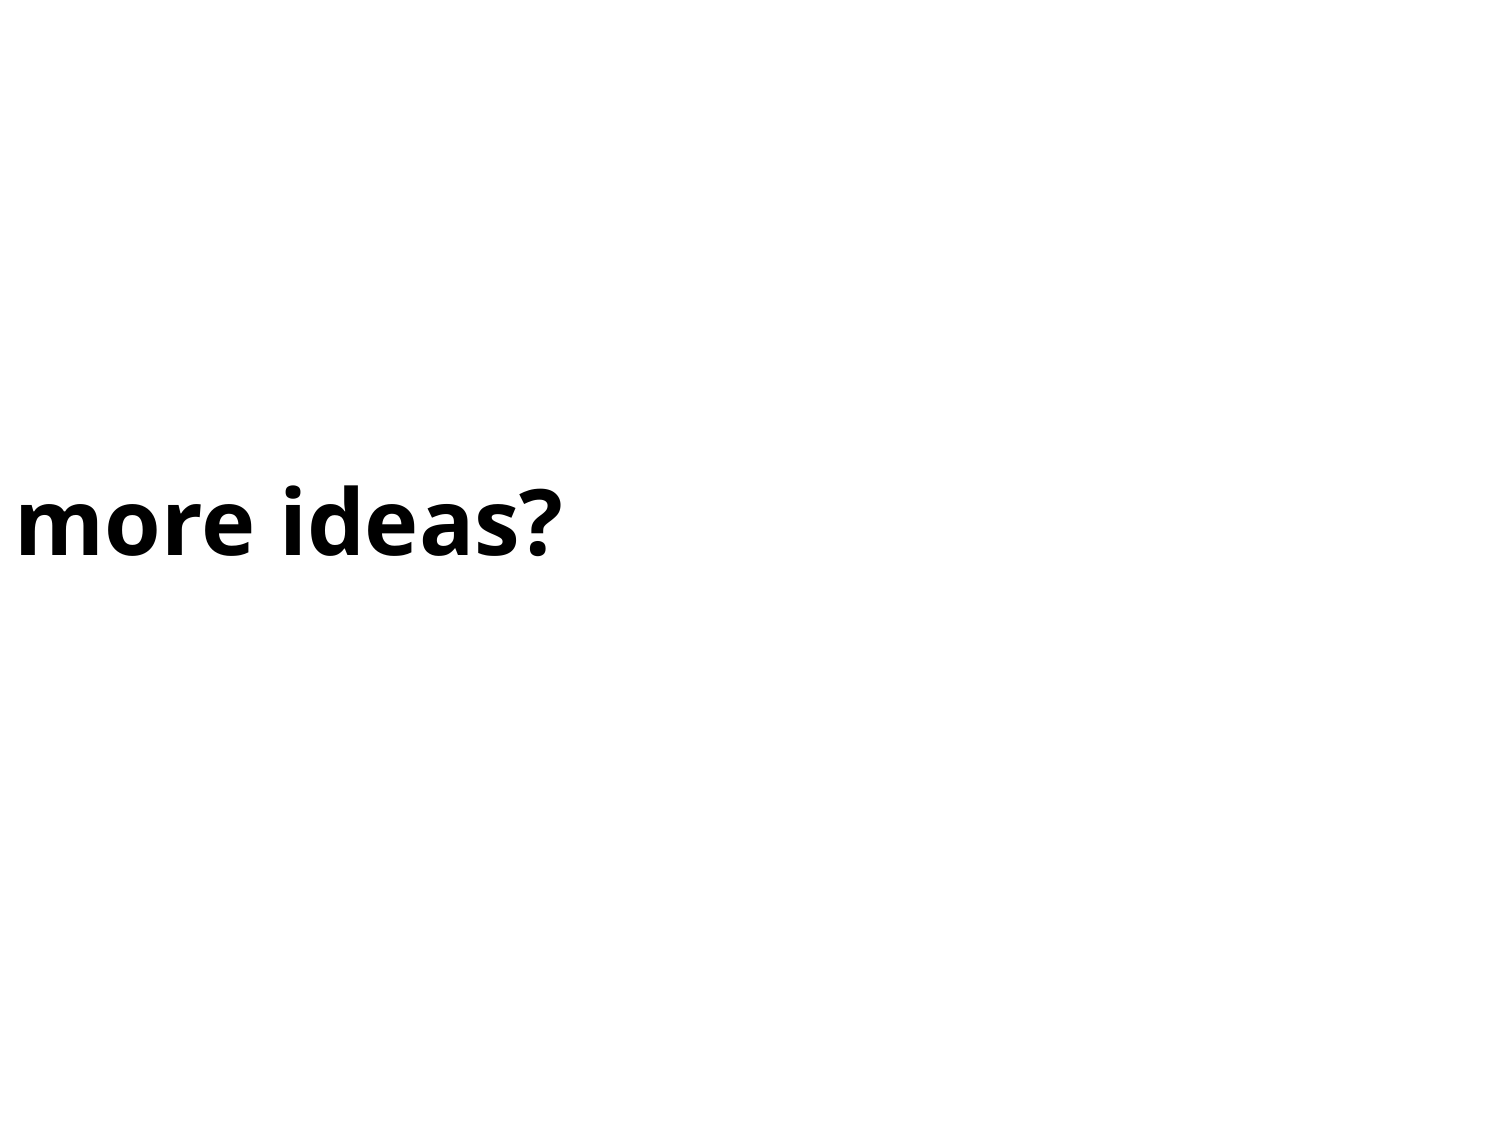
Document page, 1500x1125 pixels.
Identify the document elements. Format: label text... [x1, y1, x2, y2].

text_box more ideas? [0, 425, 1500, 613]
